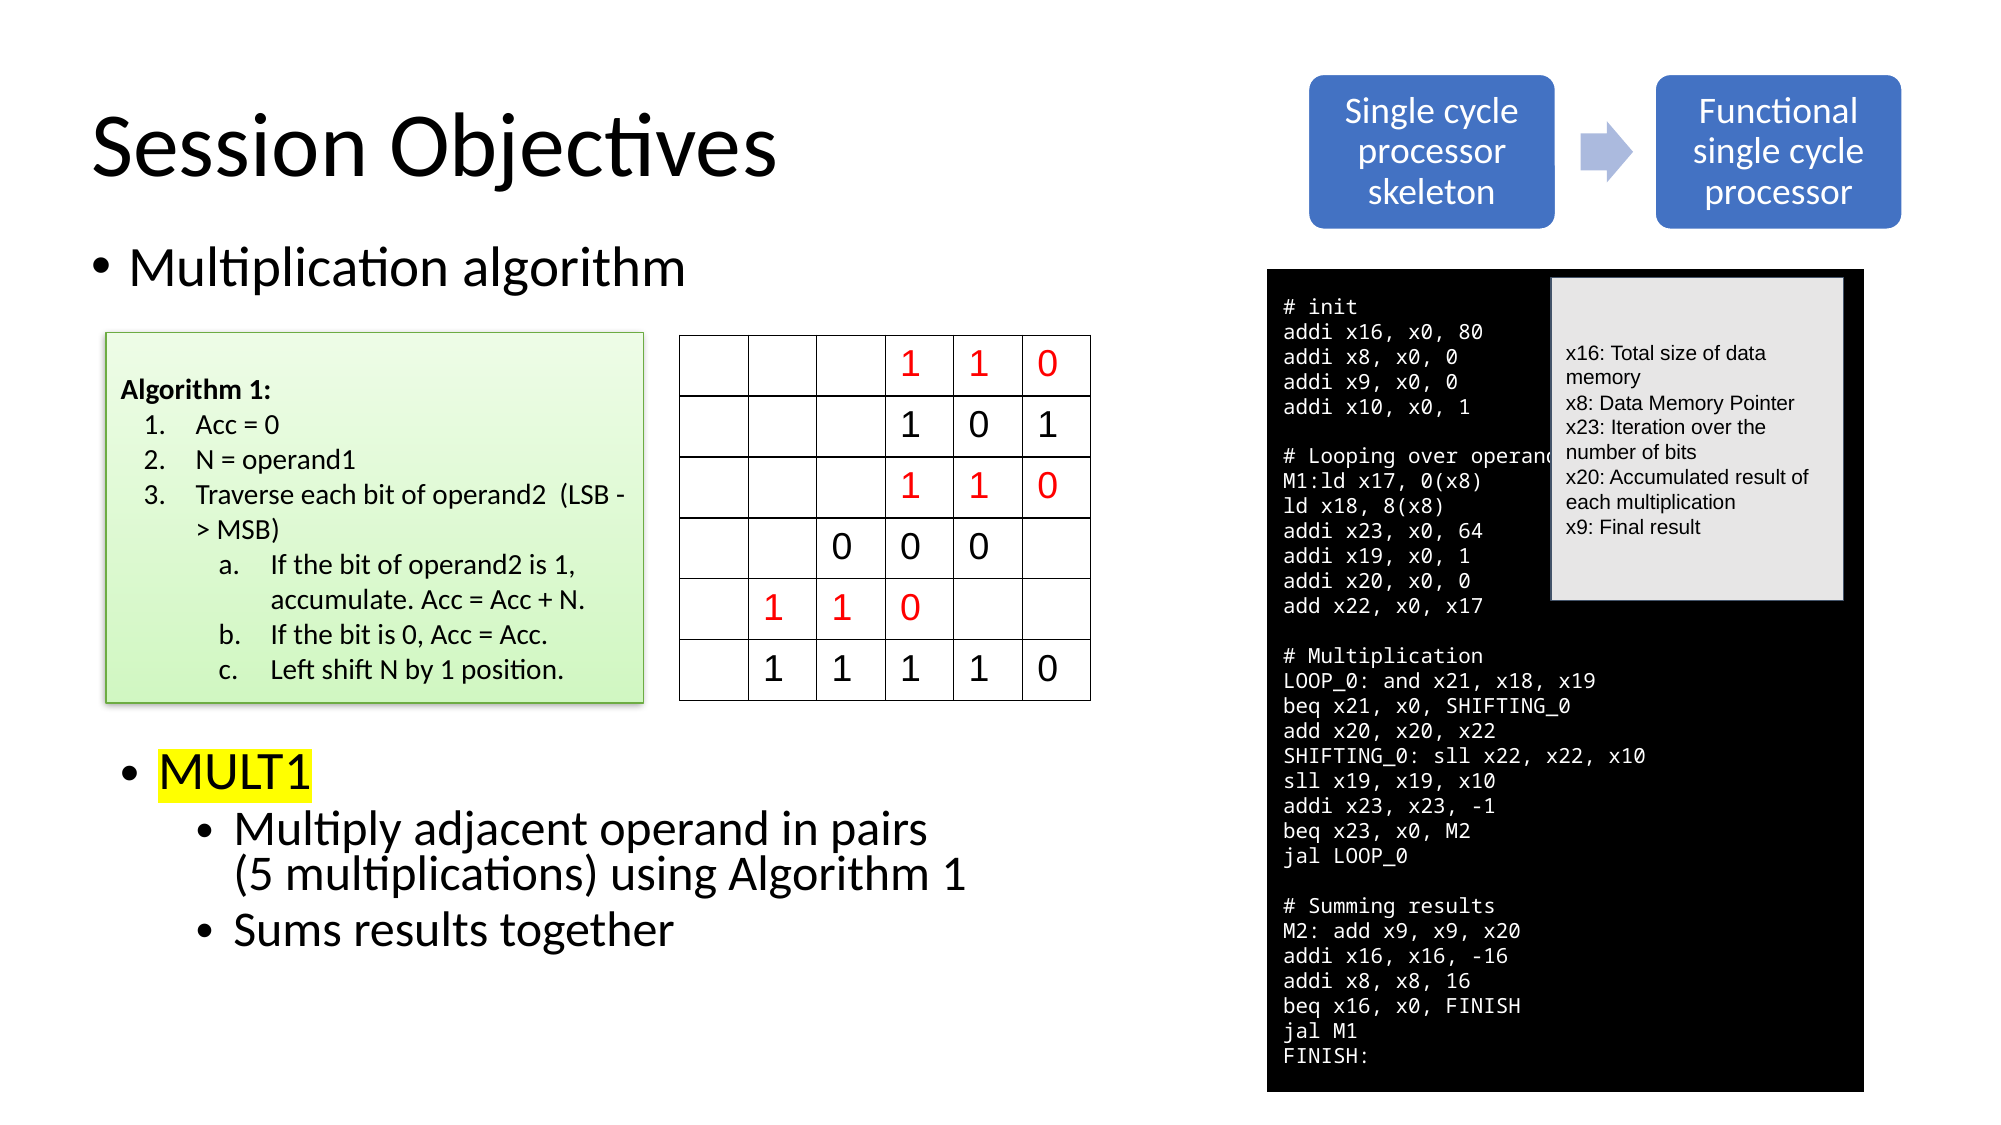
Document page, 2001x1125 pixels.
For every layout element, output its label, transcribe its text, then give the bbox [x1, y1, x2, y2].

table_cell [680, 519, 748, 578]
table_header 1 [886, 336, 953, 395]
table_cell [680, 397, 748, 456]
table_cell [680, 458, 748, 517]
table_cell 0 [1023, 640, 1090, 700]
table_cell 0 [954, 519, 1022, 578]
table_cell [680, 579, 748, 639]
title Session Objectives [76, 43, 1802, 261]
table_cell [817, 397, 885, 456]
table_cell [749, 397, 816, 456]
text_box x16: Total size of data memory x8: Data Memory Pointer x23: Iteration over the number of bits x20: Accumulated result of each multiplication x9: Final result [1551, 277, 1844, 601]
text_box # init addi x16, x0, 80 addi x8, x0, 0 addi x9, x0, 0 addi x10, x0, 1 # Looping over operands M1:ld x17, 0(x8) ld x18, 8(x8) addi x23, x0, 64 addi x19, x0, 1 addi x20, x0, 0 add x22, x0, x17 # Multiplication LOOP_0: and x21, x18, x19 beq x21, x0, SHIFTING_0 add x20, x20, x22 SHIFTING_0: sll x22, x22, x10 sll x19, x19, x10 addi x23, x23, -1 beq x23, x0, M2 jal LOOP_0 # Summing results M2: add x9, x9, x20 addi x16, x16, -16 addi x8, x8, 16 beq x16, x0, FINISH jal M1 FINISH: [1268, 269, 1863, 1092]
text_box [1307, 73, 1903, 230]
table_cell 1 [817, 579, 885, 639]
table_cell [1023, 519, 1090, 578]
table_cell 0 [1023, 458, 1090, 517]
table_cell 1 [886, 640, 953, 700]
table_cell 1 [749, 640, 816, 700]
table_cell [954, 579, 1022, 639]
table_cell 1 [886, 397, 953, 456]
table_cell 0 [886, 579, 953, 639]
table_cell 1 [886, 458, 953, 517]
table_cell [1023, 579, 1090, 639]
table_cell 1 [749, 579, 816, 639]
table_cell 0 [886, 519, 953, 578]
text_box MULT1 Multiply adjacent operand in pairs (5 multiplications) using Algorithm 1 Sums results together [105, 743, 988, 1092]
table_cell 0 [817, 519, 885, 578]
table_cell 0 [954, 397, 1022, 456]
table_cell 1 [954, 640, 1022, 700]
table_cell [749, 519, 816, 578]
table_cell [680, 640, 748, 700]
table_header [817, 336, 885, 395]
table_header 1 [954, 336, 1022, 395]
table_cell 1 [1023, 397, 1090, 456]
text_box Algorithm 1: Acc = 0 N = operand1 Traverse each bit of operand2 (LSB -> MSB) If the bit of operand2 is 1, accumulate. Acc = Acc + N. If the bit is 0, Acc = Acc. Left shift N by 1 position. [105, 332, 644, 704]
list Multiplication algorithm [76, 261, 988, 307]
table_header [680, 336, 748, 395]
table_cell [749, 458, 816, 517]
table_header [749, 336, 816, 395]
table_cell 1 [954, 458, 1022, 517]
table_cell [817, 458, 885, 517]
table_header 0 [1023, 336, 1090, 395]
table_cell 1 [817, 640, 885, 700]
